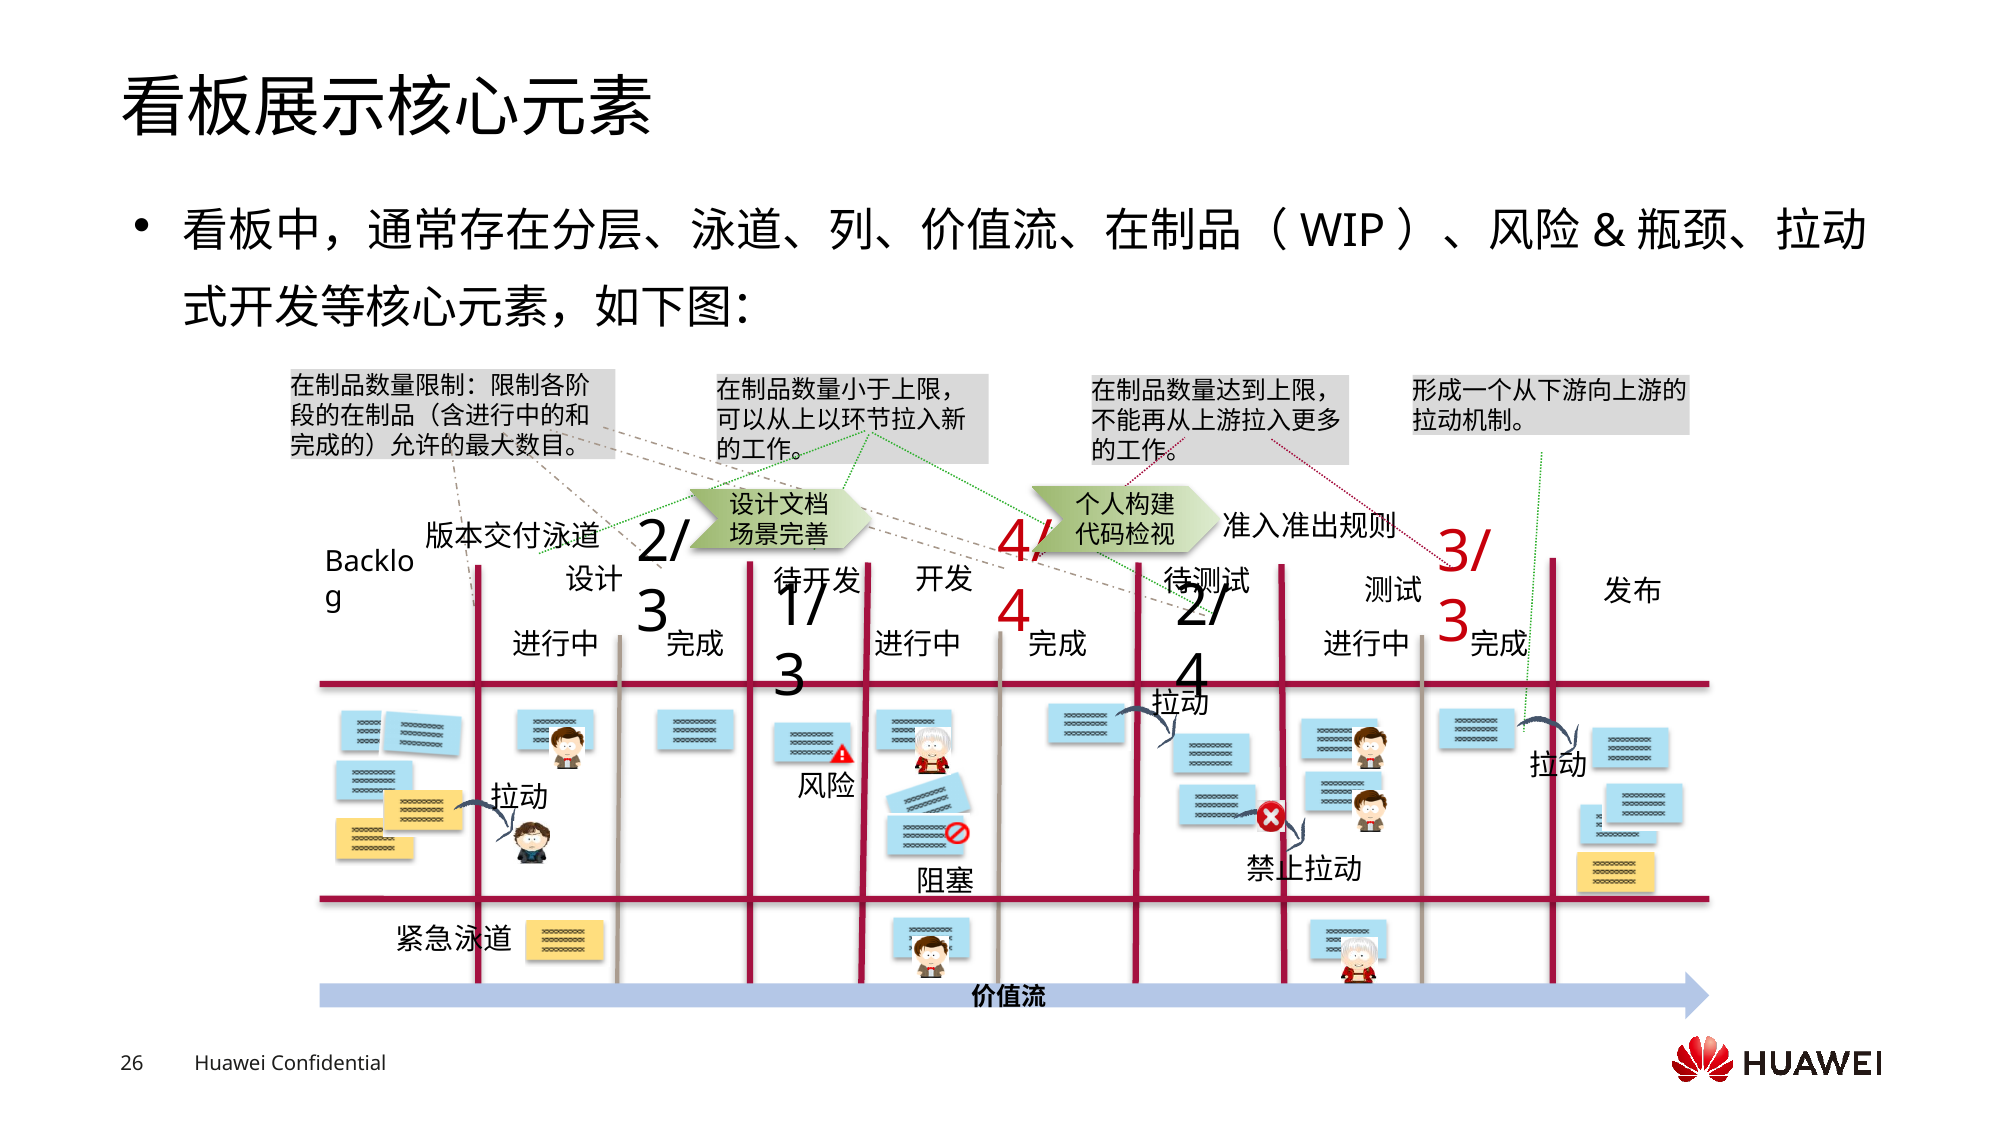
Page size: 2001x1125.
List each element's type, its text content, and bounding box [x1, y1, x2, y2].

list 看板中，通常存在分层、泳道、列、价值流、在制品（WIP）、风险&瓶颈、拉动式开发等核心元素，如下图： [119, 171, 1881, 973]
picture [1672, 1036, 1881, 1082]
title 看板展示核心元素 [120, 73, 1880, 154]
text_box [290, 369, 1710, 1020]
